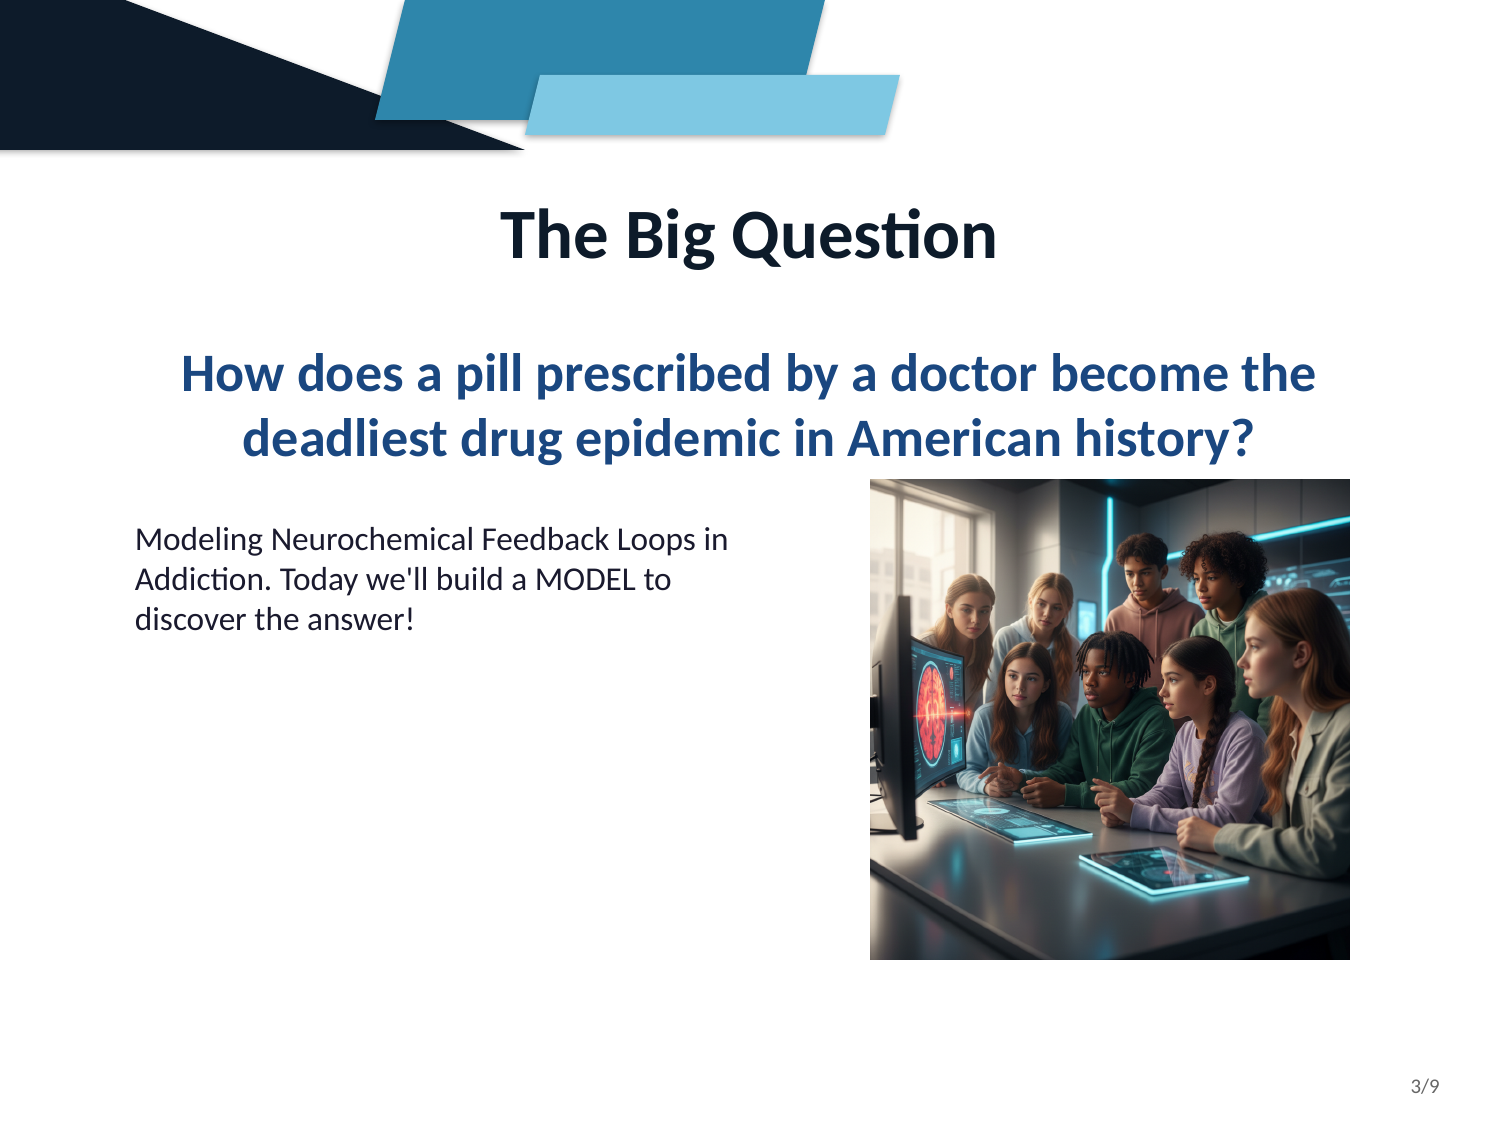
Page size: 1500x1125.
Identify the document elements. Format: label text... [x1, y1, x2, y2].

text_box 3/9 [1395, 1065, 1455, 1105]
text_box [524, 74, 901, 136]
text_box How does a pill prescribed by a doctor become the deadliest drug epidemic in American history? [119, 329, 1380, 475]
text_box [374, 0, 826, 121]
text_box The Big Question [485, 179, 1014, 280]
picture [869, 479, 1351, 961]
text_box Modeling Neurochemical Feedback Loops in Addiction. Today we'll build a MODEL to discover the answer! [119, 509, 795, 645]
text_box [0, 0, 526, 151]
